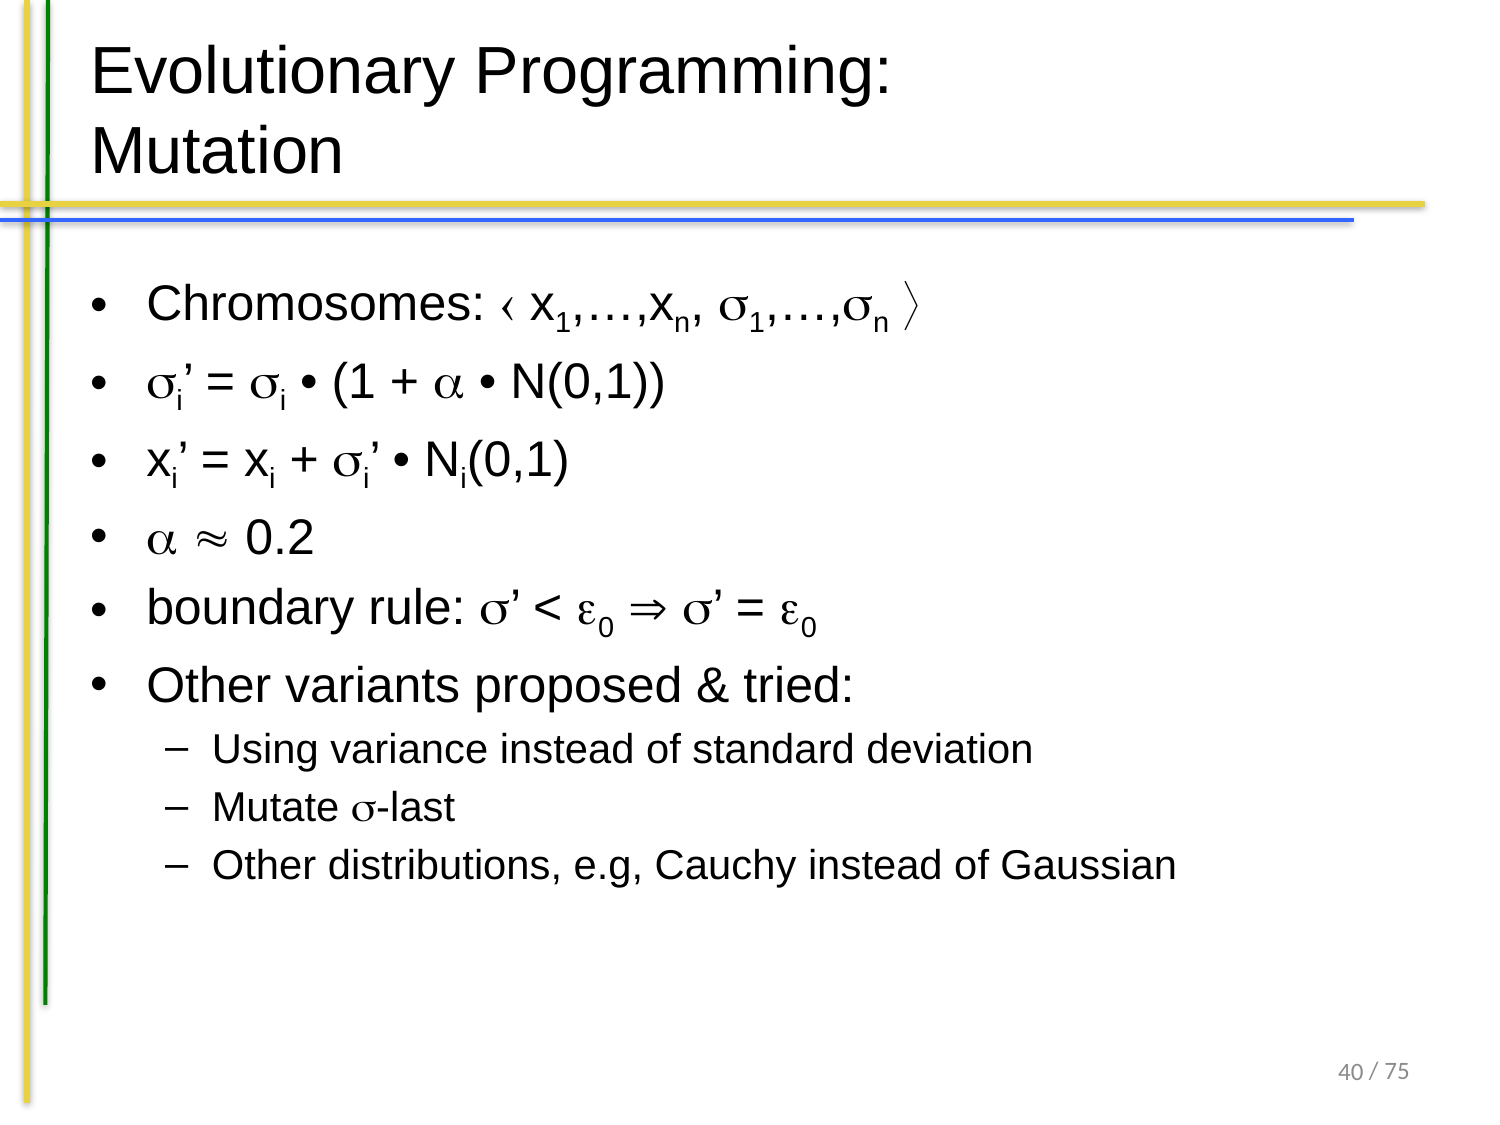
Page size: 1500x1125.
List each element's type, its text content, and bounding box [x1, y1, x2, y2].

title Evolutionary Programming: Mutation [75, 12, 1425, 201]
slide_number 40 [1253, 1040, 1379, 1100]
list Chromosomes:  x1,…,xn, 1,…,n  i’ = i • (1 +  • N(0,1)) xi’ = xi + i’ • Ni(0,1)   0.2 boundary rule: ’ < 0  ’ = 0 Other variants proposed & tried: Using variance instead of standard deviation Mutate -last Other distributions, e.g, Cauchy instead of Gaussian [75, 262, 1425, 1005]
